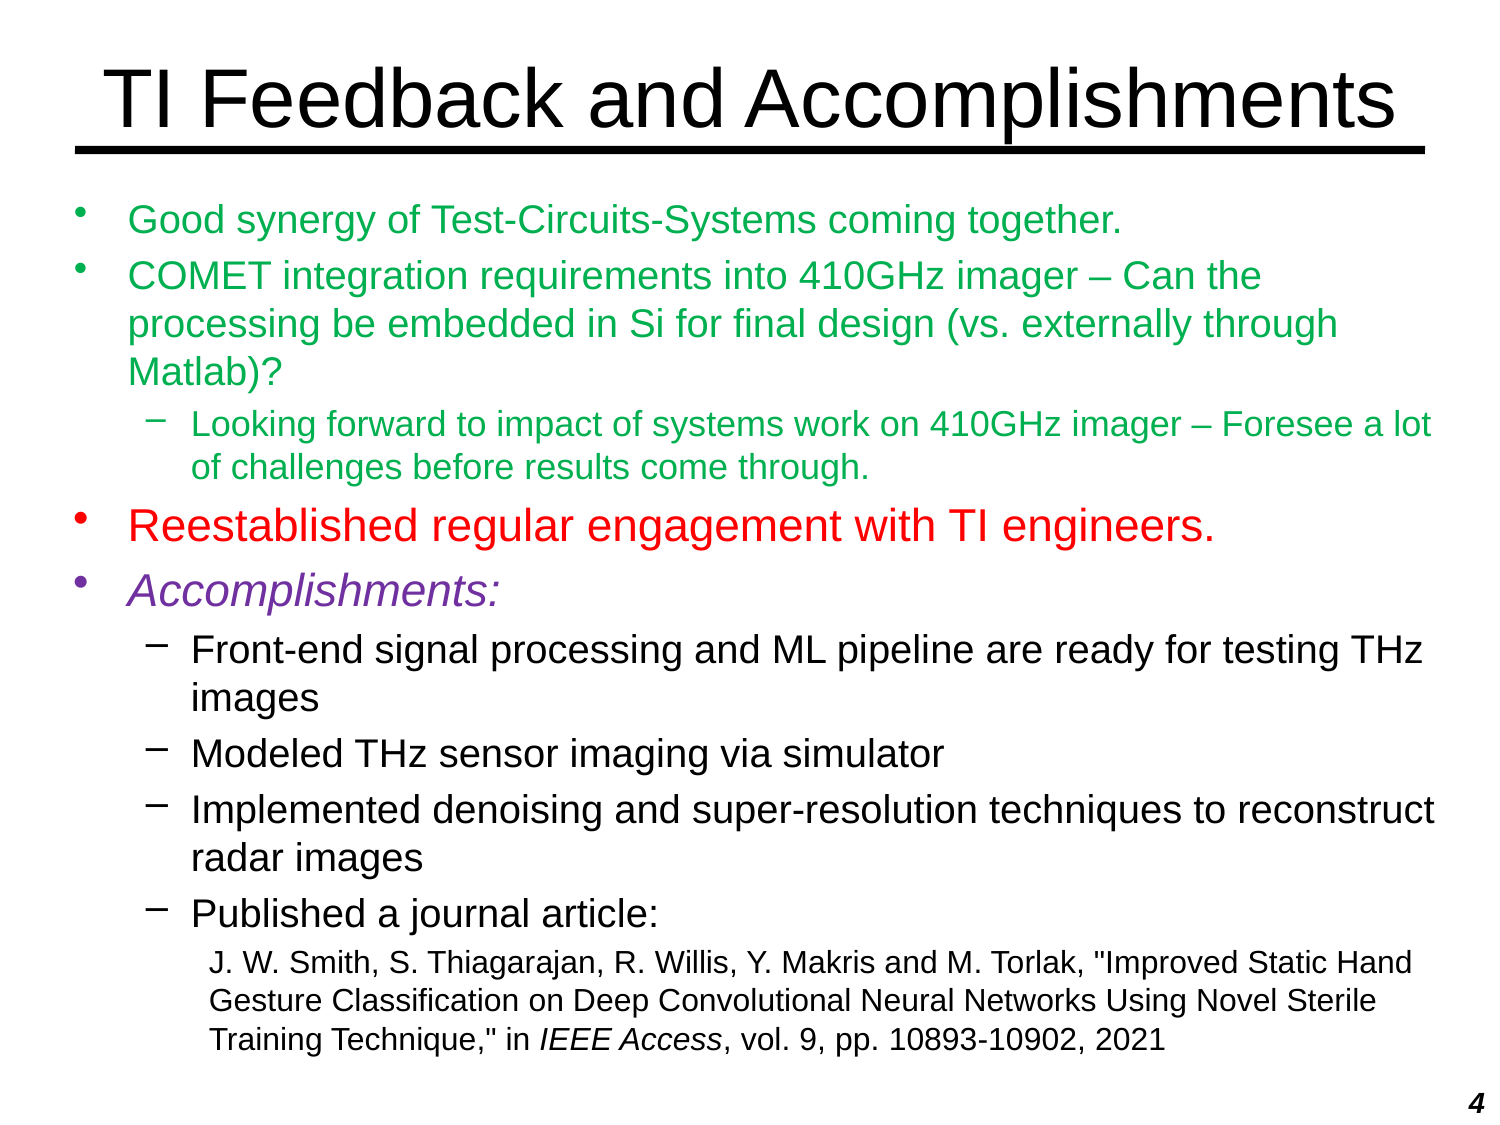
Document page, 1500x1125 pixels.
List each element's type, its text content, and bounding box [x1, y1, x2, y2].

title TI Feedback and Accomplishments [37, 0, 1463, 188]
list Good synergy of Test-Circuits-Systems coming together. COMET integration requirements into 410GHz imager – Can the processing be embedded in Si for final design (vs. externally through Matlab)? Looking forward to impact of systems work on 410GHz imager – Foresee a lot of challenges before results come through. Reestablished regular engagement with TI engineers. Accomplishments: Front-end signal processing and ML pipeline are ready for testing THz images Modeled THz sensor imaging via simulator Implemented denoising and super-resolution techniques to reconstruct radar images Published a journal article: J. W. Smith, S. Thiagarajan, R. Willis, Y. Makris and M. Torlak, "Improved Static Hand Gesture Classification on Deep Convolutional Neural Networks Using Novel Sterile Training Technique," in IEEE Access, vol. 9, pp. 10893-10902, 2021 [62, 188, 1463, 1063]
